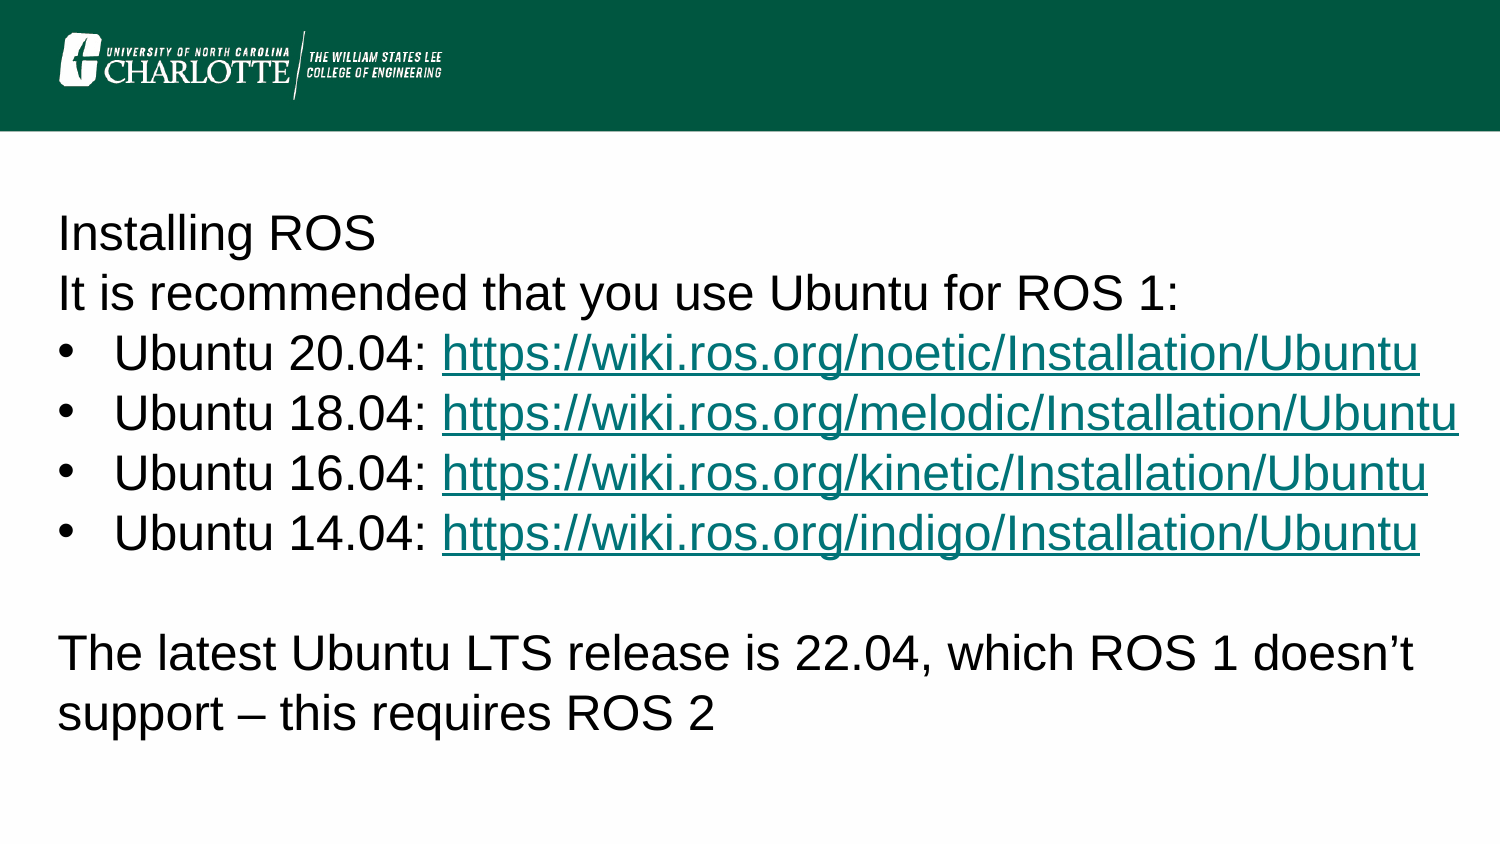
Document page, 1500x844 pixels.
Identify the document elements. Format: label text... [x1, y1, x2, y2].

text_box Installing ROS It is recommended that you use Ubuntu for ROS 1: Ubuntu 20.04: https://wiki.ros.org/noetic/Installation/Ubuntu Ubuntu 18.04: https://wiki.ros.org/melodic/Installation/Ubuntu Ubuntu 16.04: https://wiki.ros.org/kinetic/Installation/Ubuntu Ubuntu 14.04: https://wiki.ros.org/indigo/Installation/Ubuntu The latest Ubuntu LTS release is 22.04, which ROS 1 doesn’t support – this requires ROS 2 [42, 185, 1487, 756]
picture [0, 0, 1500, 844]
